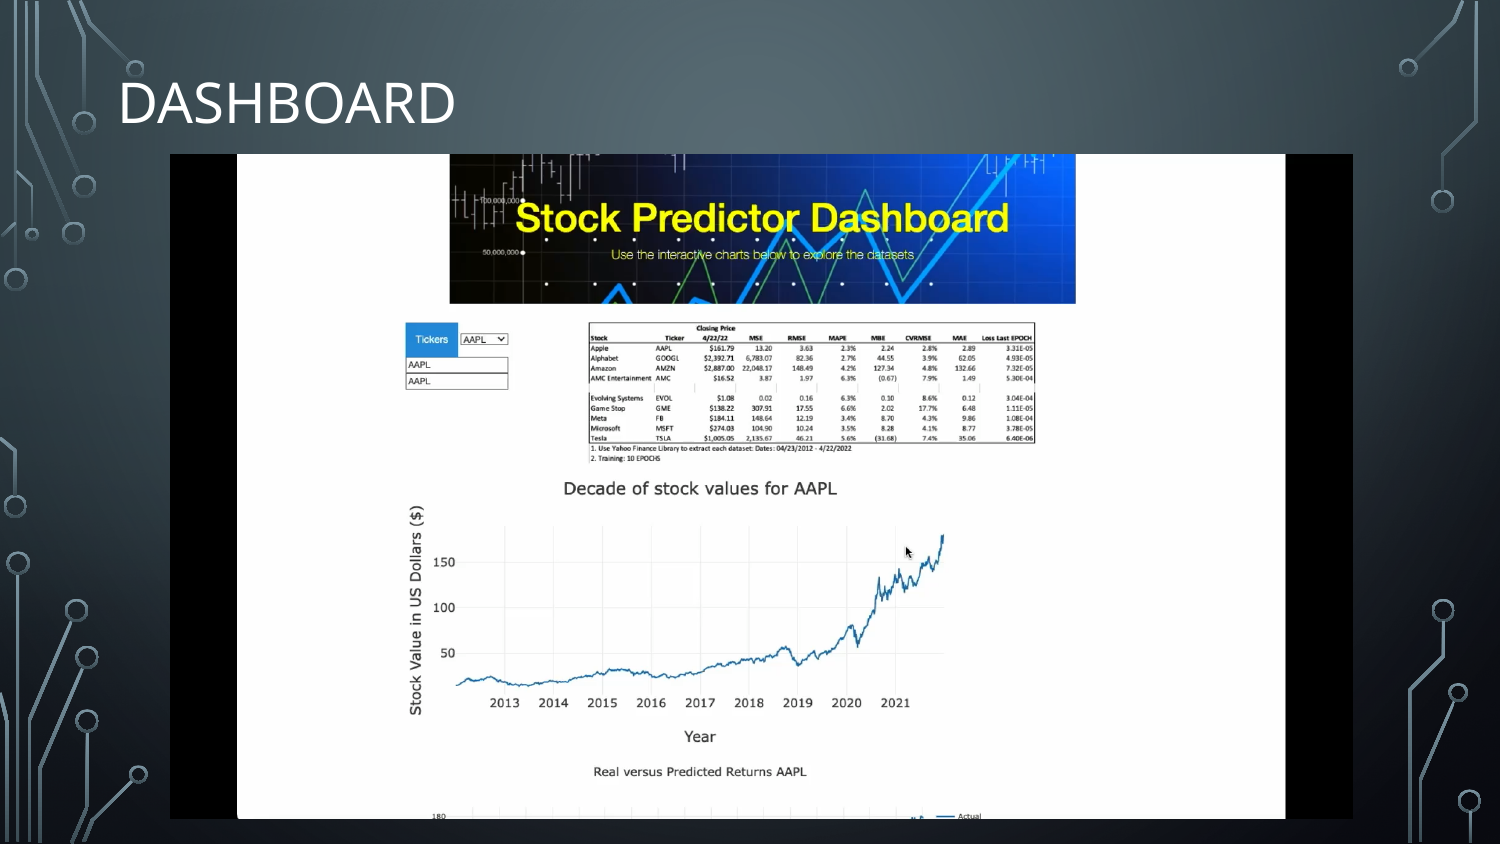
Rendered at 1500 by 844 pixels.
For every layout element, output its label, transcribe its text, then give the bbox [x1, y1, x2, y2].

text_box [169, 153, 1354, 821]
title Dashboard [102, 60, 1500, 155]
